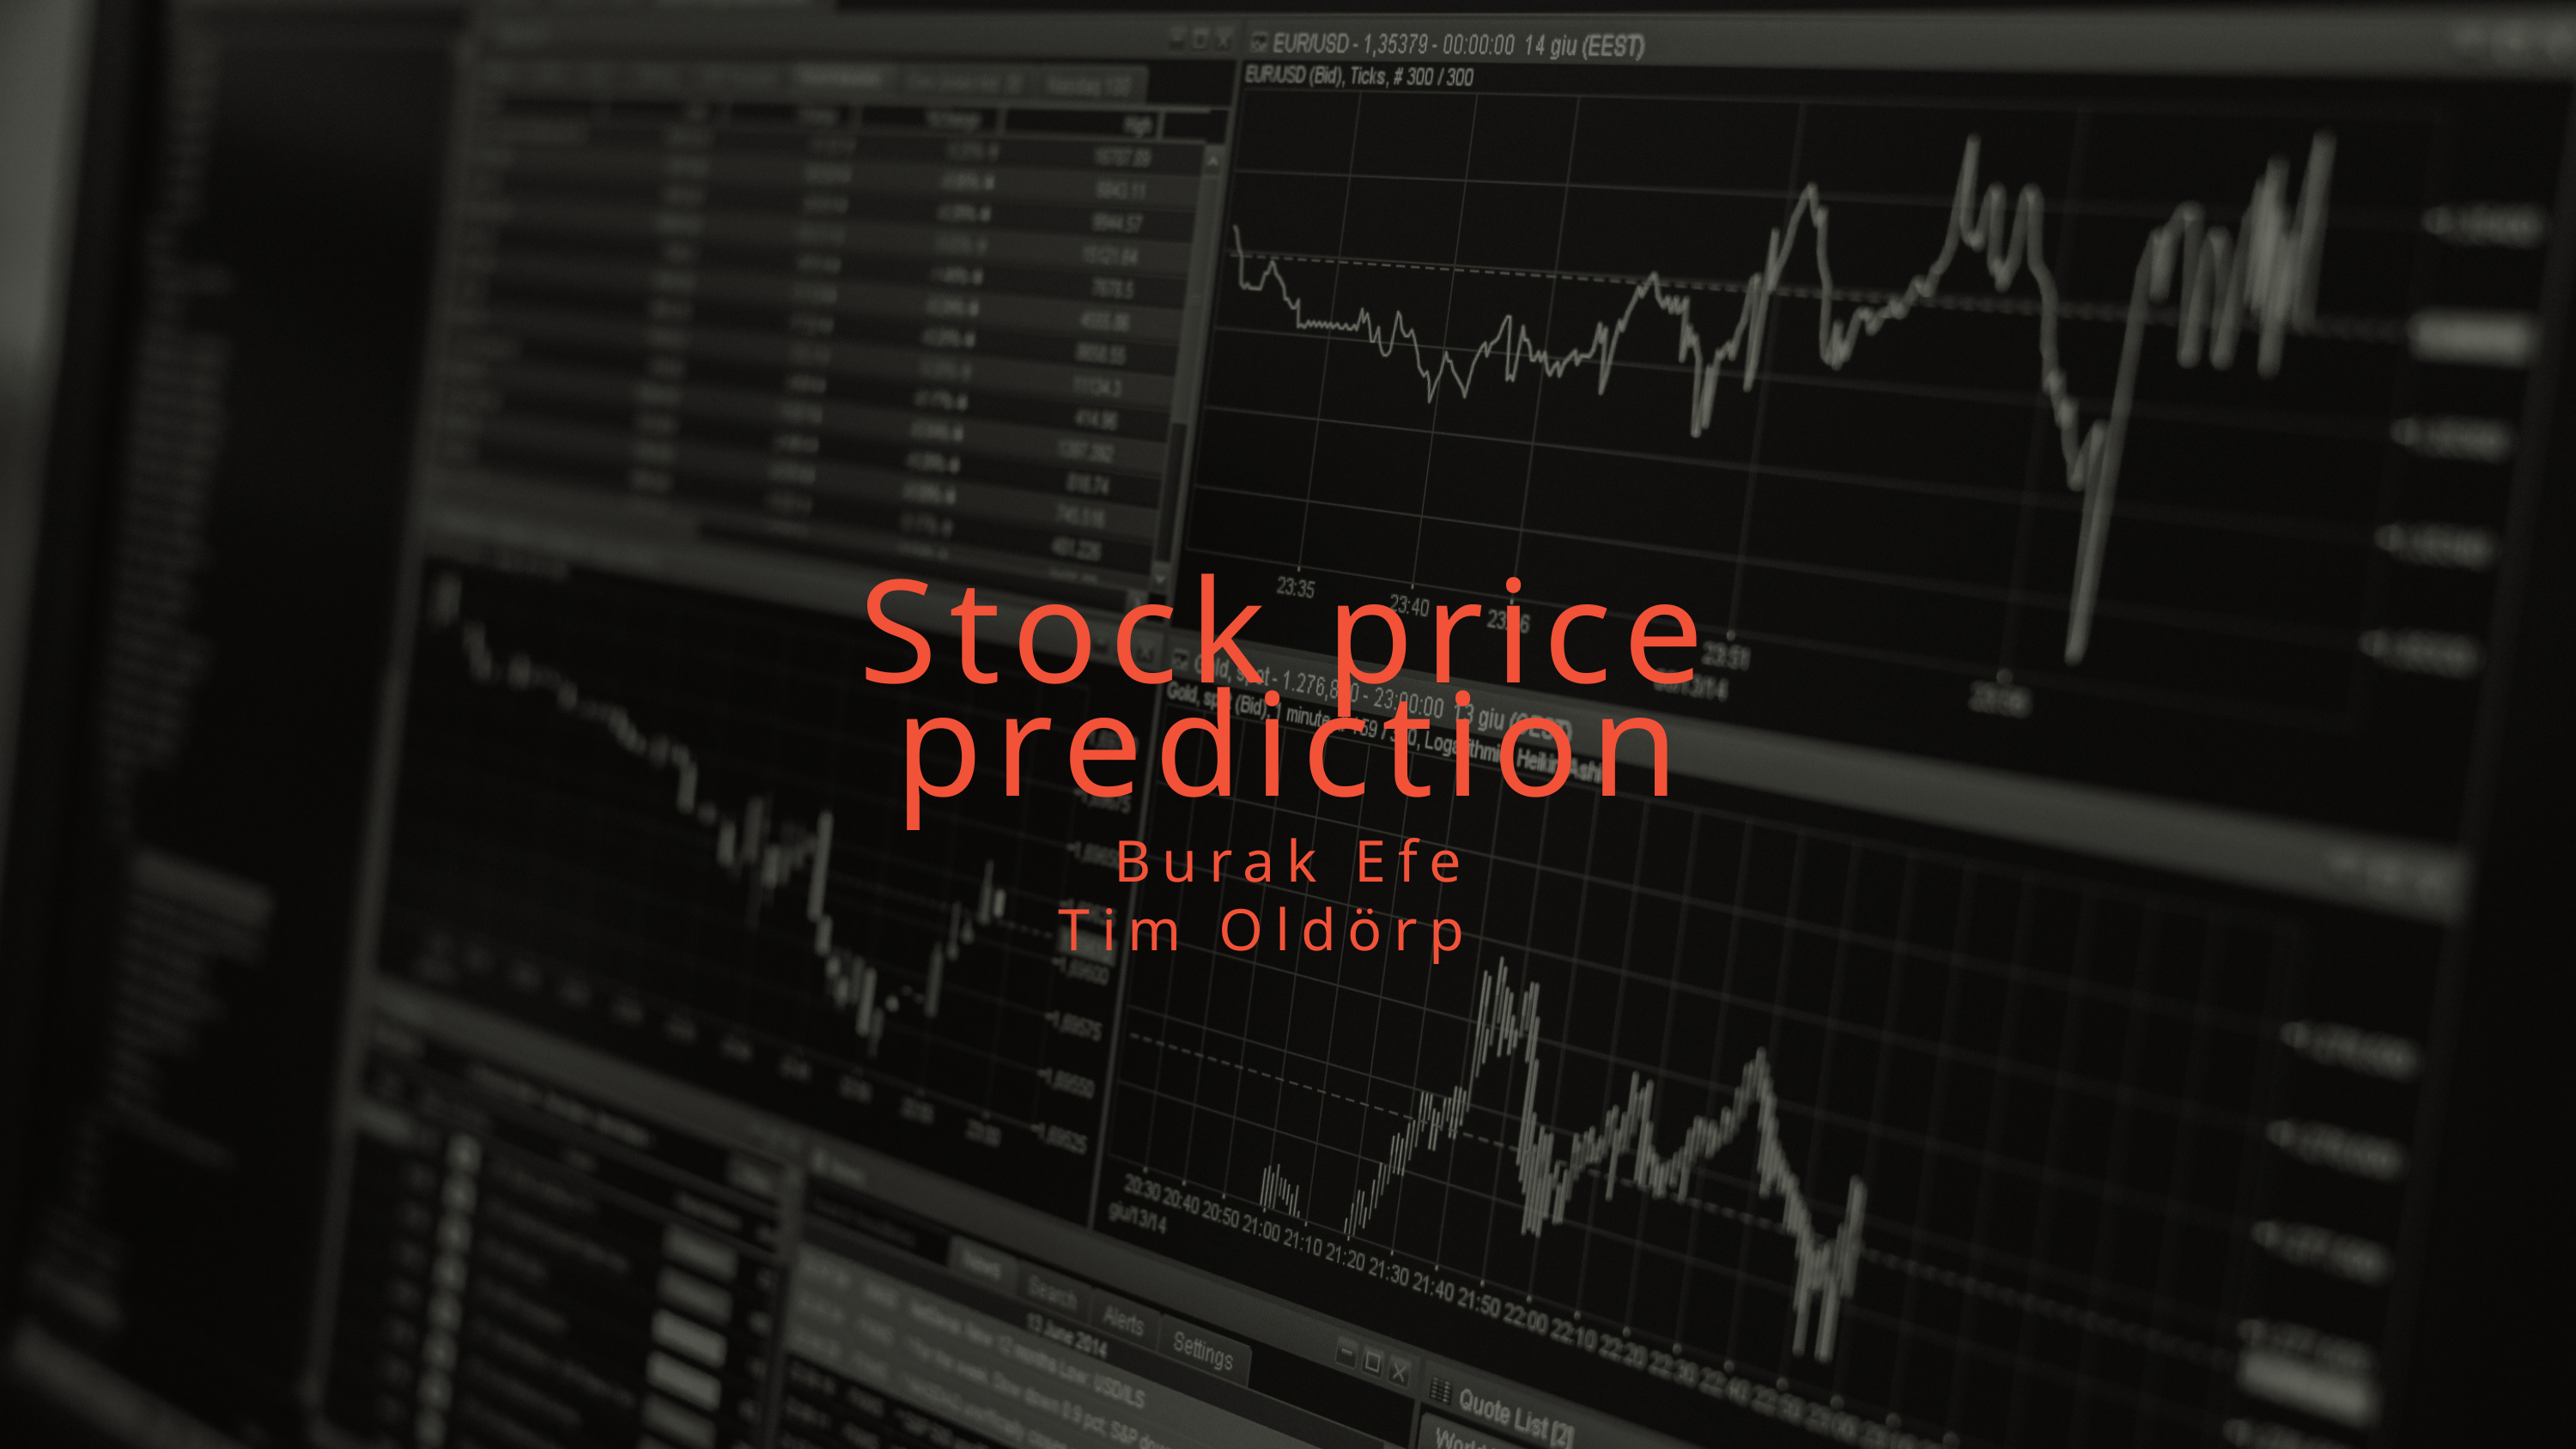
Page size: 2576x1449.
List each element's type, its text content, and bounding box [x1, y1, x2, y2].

text_box [0, 0, 2576, 1449]
text_box Stock price prediction Burak Efe Tim Oldörp [469, 597, 2107, 963]
